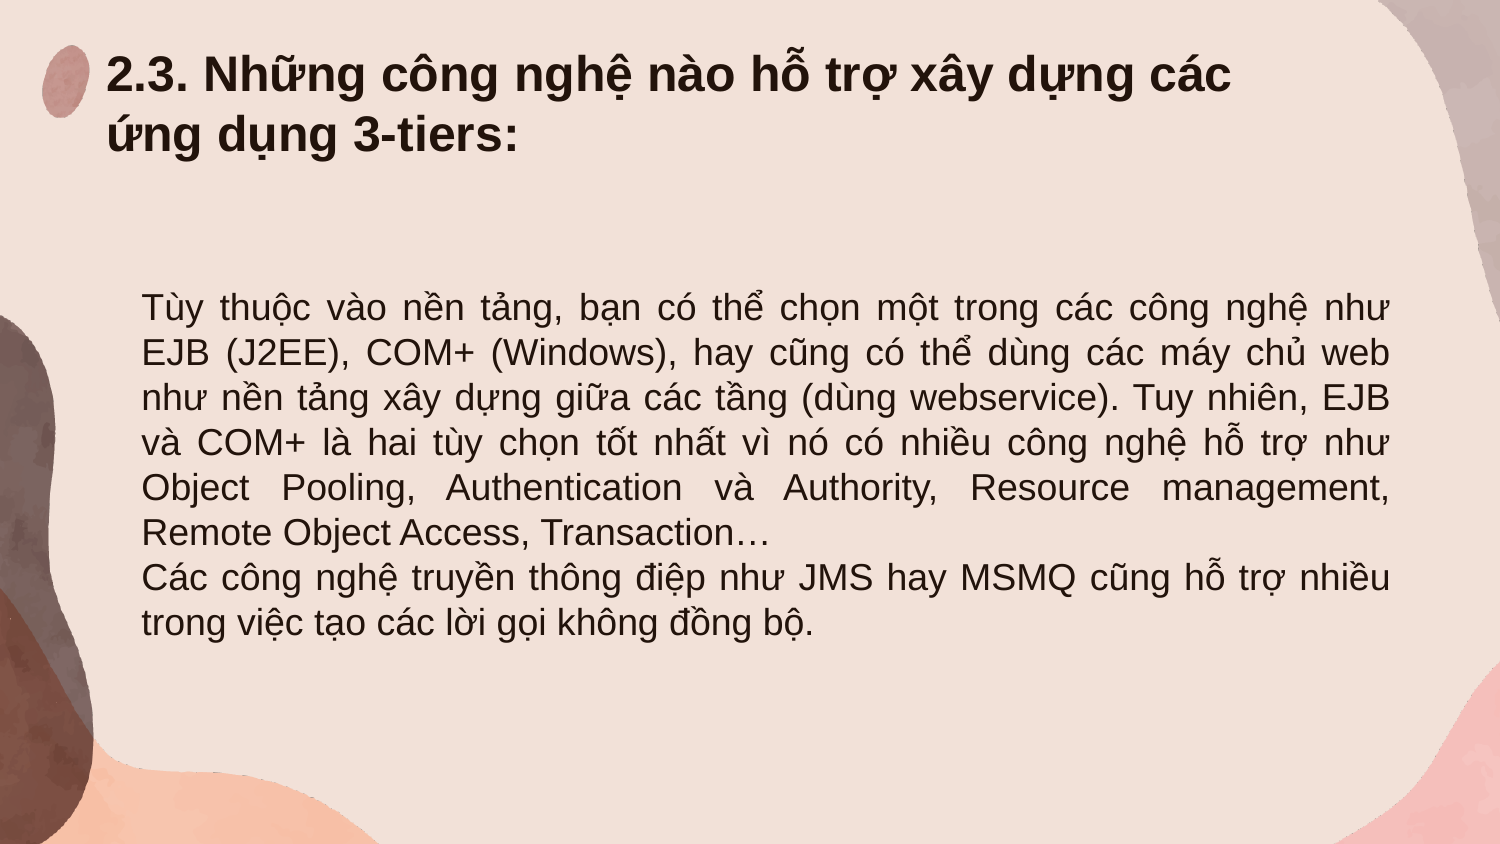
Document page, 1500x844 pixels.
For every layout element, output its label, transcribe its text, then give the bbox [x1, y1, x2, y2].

title 2.3. Những công nghệ nào hỗ trợ xây dựng các ứng dụng 3-tiers: [91, 26, 1350, 121]
text_box Tùy thuộc vào nền tảng, bạn có thể chọn một trong các công nghệ như EJB (J2EE), COM+ (Windows), hay cũng có thể dùng các máy chủ web như nền tảng xây dựng giữa các tầng (dùng webservice). Tuy nhiên, EJB và COM+ là hai tùy chọn tốt nhất vì nó có nhiều công nghệ hỗ trợ như Object Pooling, Authentication và Authority, Resource management, Remote Object Access, Transaction… Các công nghệ truyền thông điệp như JMS hay MSMQ cũng hỗ trợ nhiều trong việc tạo các lời gọi không đồng bộ. [126, 275, 1406, 651]
picture [0, 0, 1500, 844]
